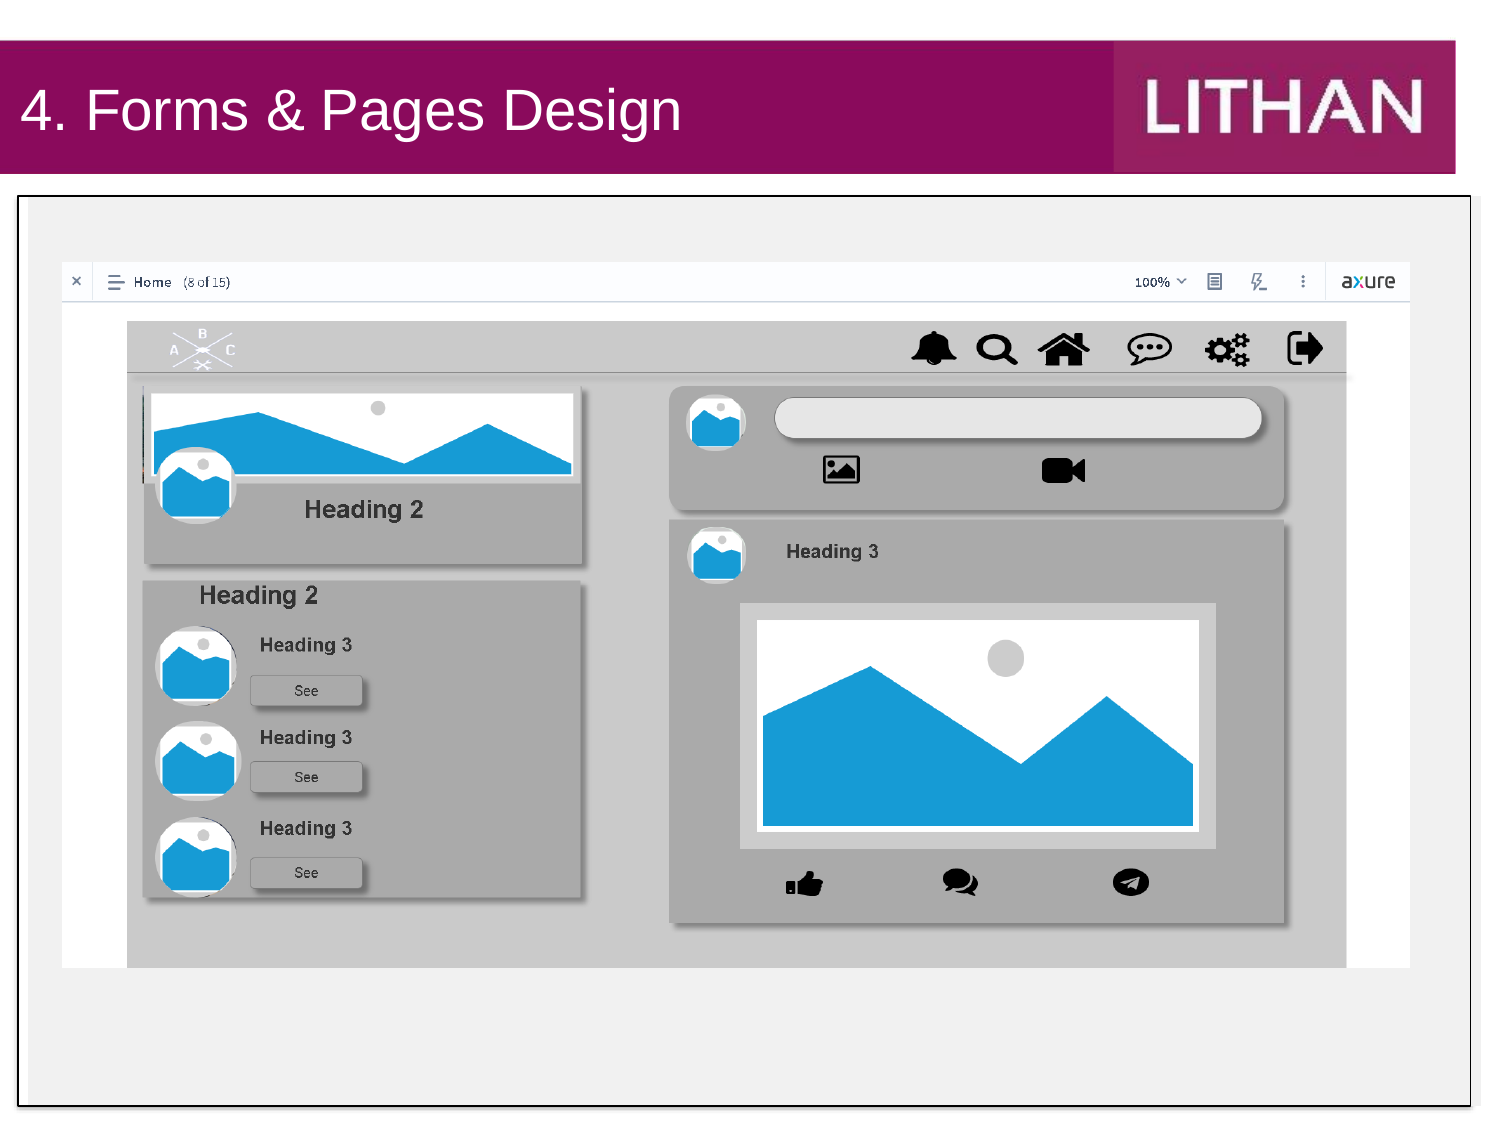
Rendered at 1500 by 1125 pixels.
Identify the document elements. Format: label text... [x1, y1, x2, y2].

picture [62, 262, 1410, 968]
picture [0, 37, 1456, 178]
text_box [1471, 196, 1481, 1106]
text_box [17, 196, 1471, 1106]
text_box [9, 192, 1478, 1117]
title 4. Forms & Pages Design [18, 70, 688, 192]
